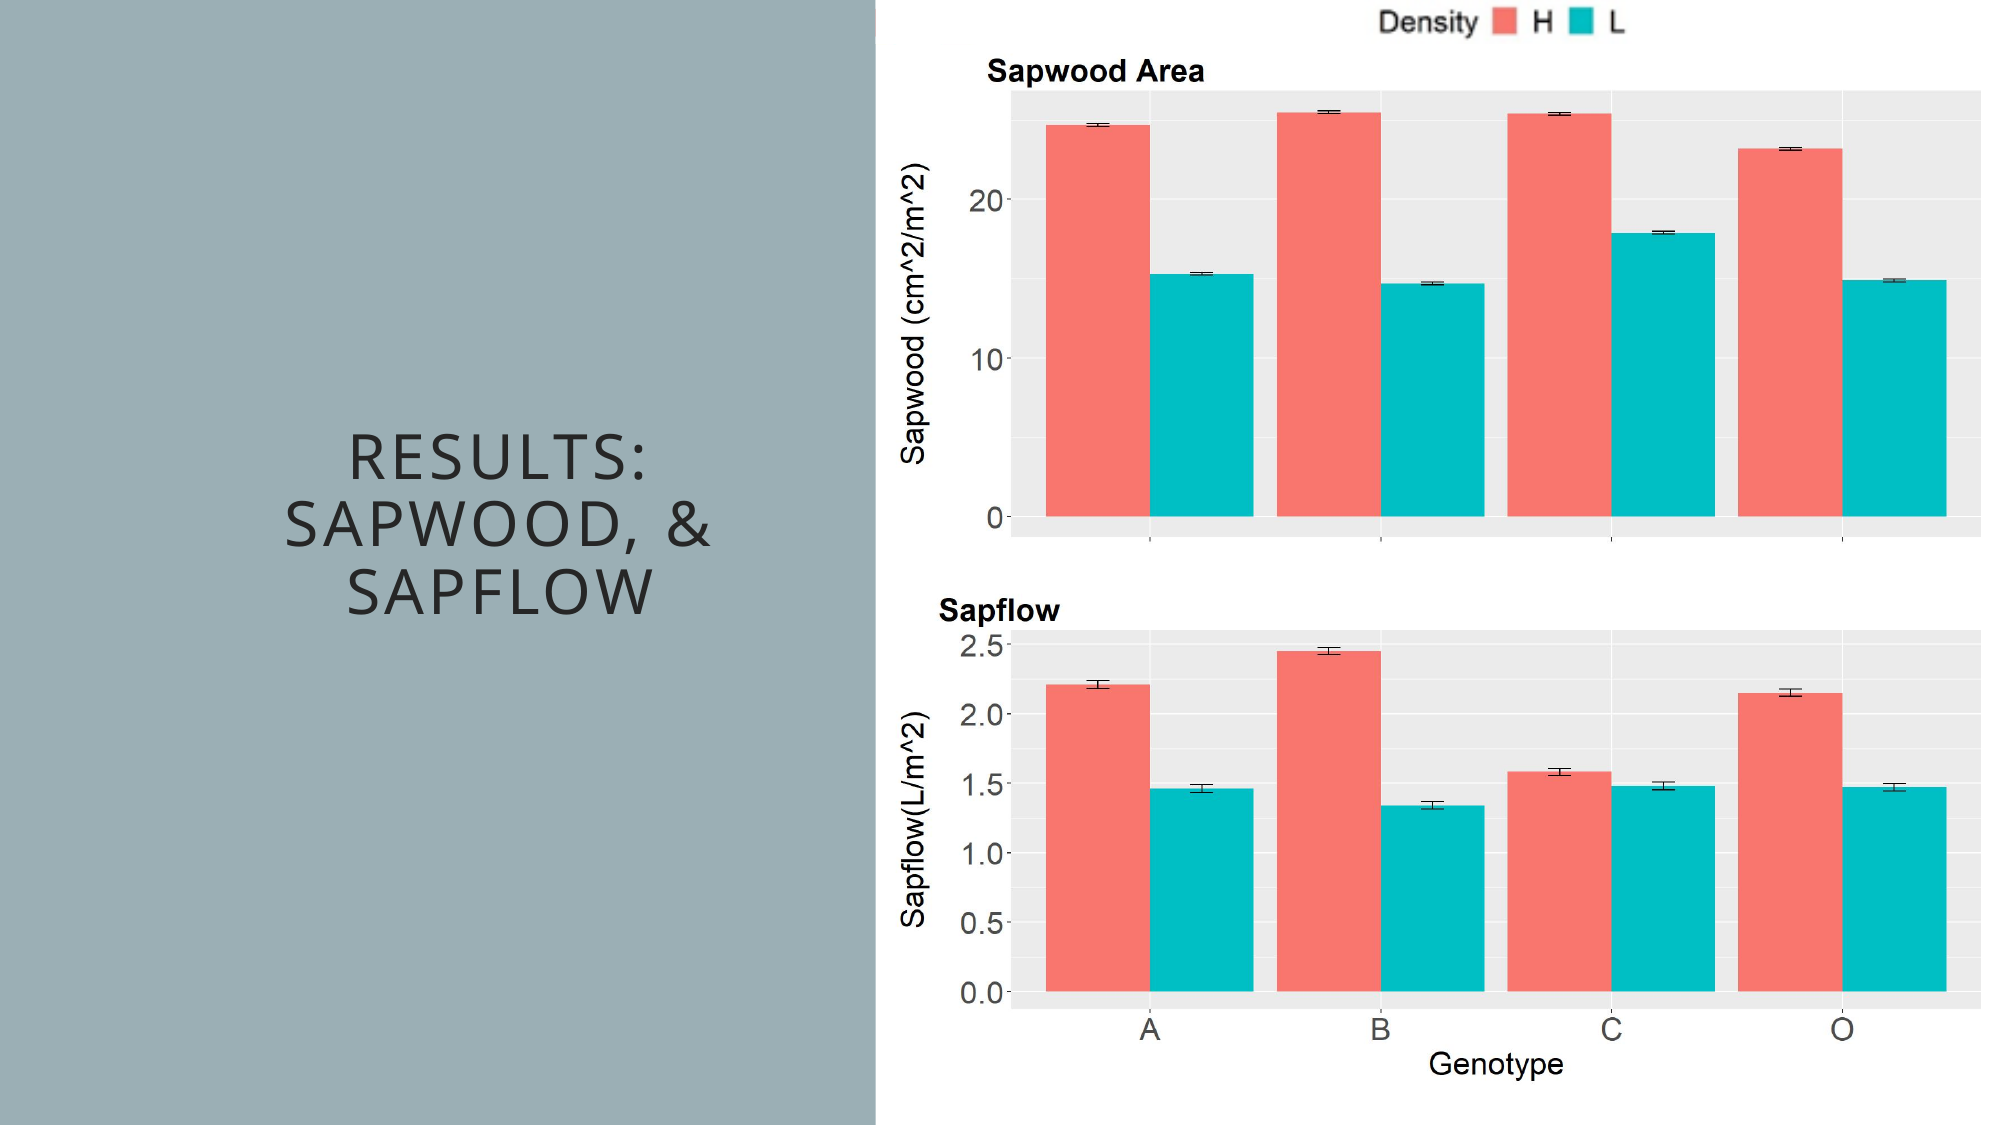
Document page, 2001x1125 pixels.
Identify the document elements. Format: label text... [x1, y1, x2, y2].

picture [875, 0, 2001, 1125]
text_box Results: Sapwood, & Sapflow [131, 391, 868, 662]
